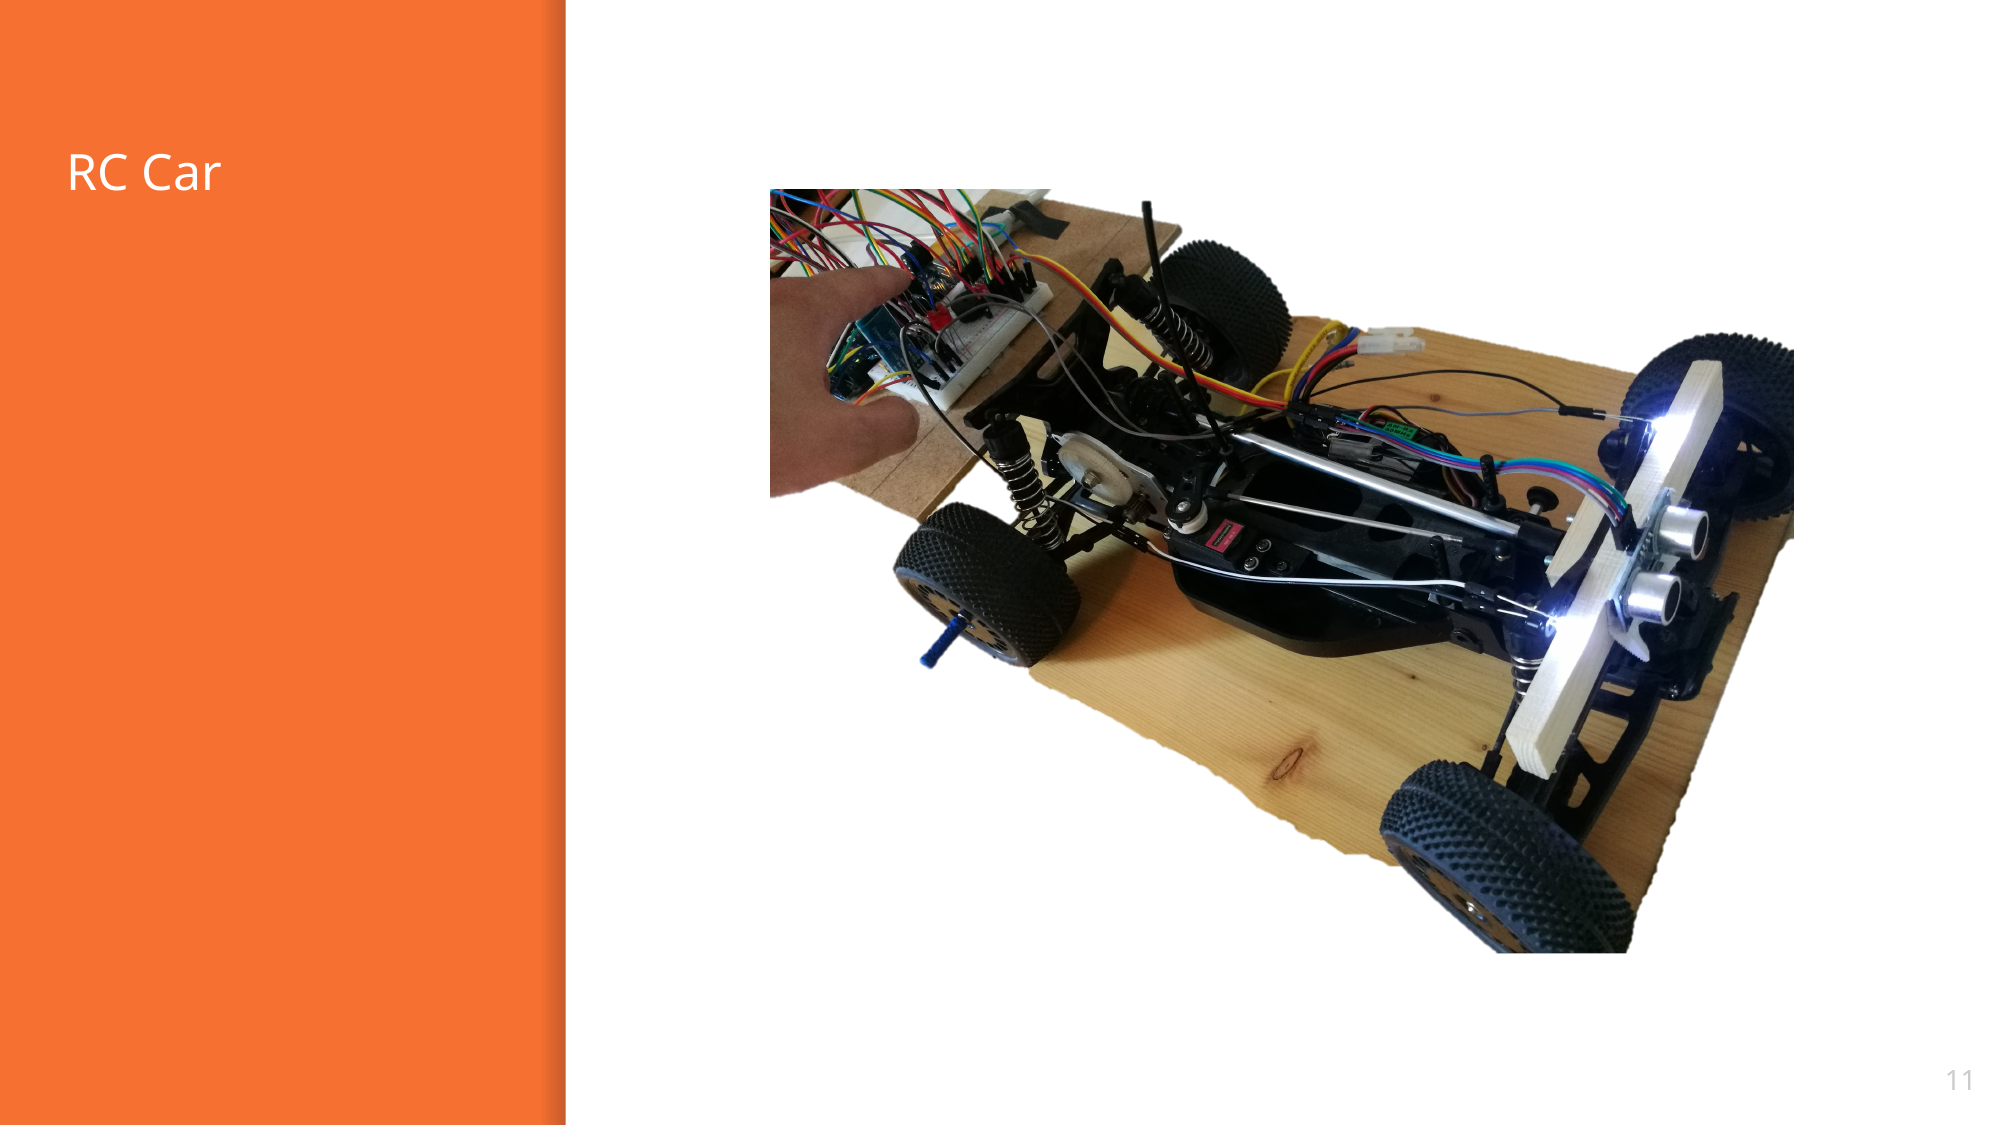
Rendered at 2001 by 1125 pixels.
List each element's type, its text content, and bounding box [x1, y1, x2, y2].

slide_number 11 [1871, 1038, 1992, 1125]
picture [770, 189, 1806, 967]
title RC Car [51, 125, 499, 997]
